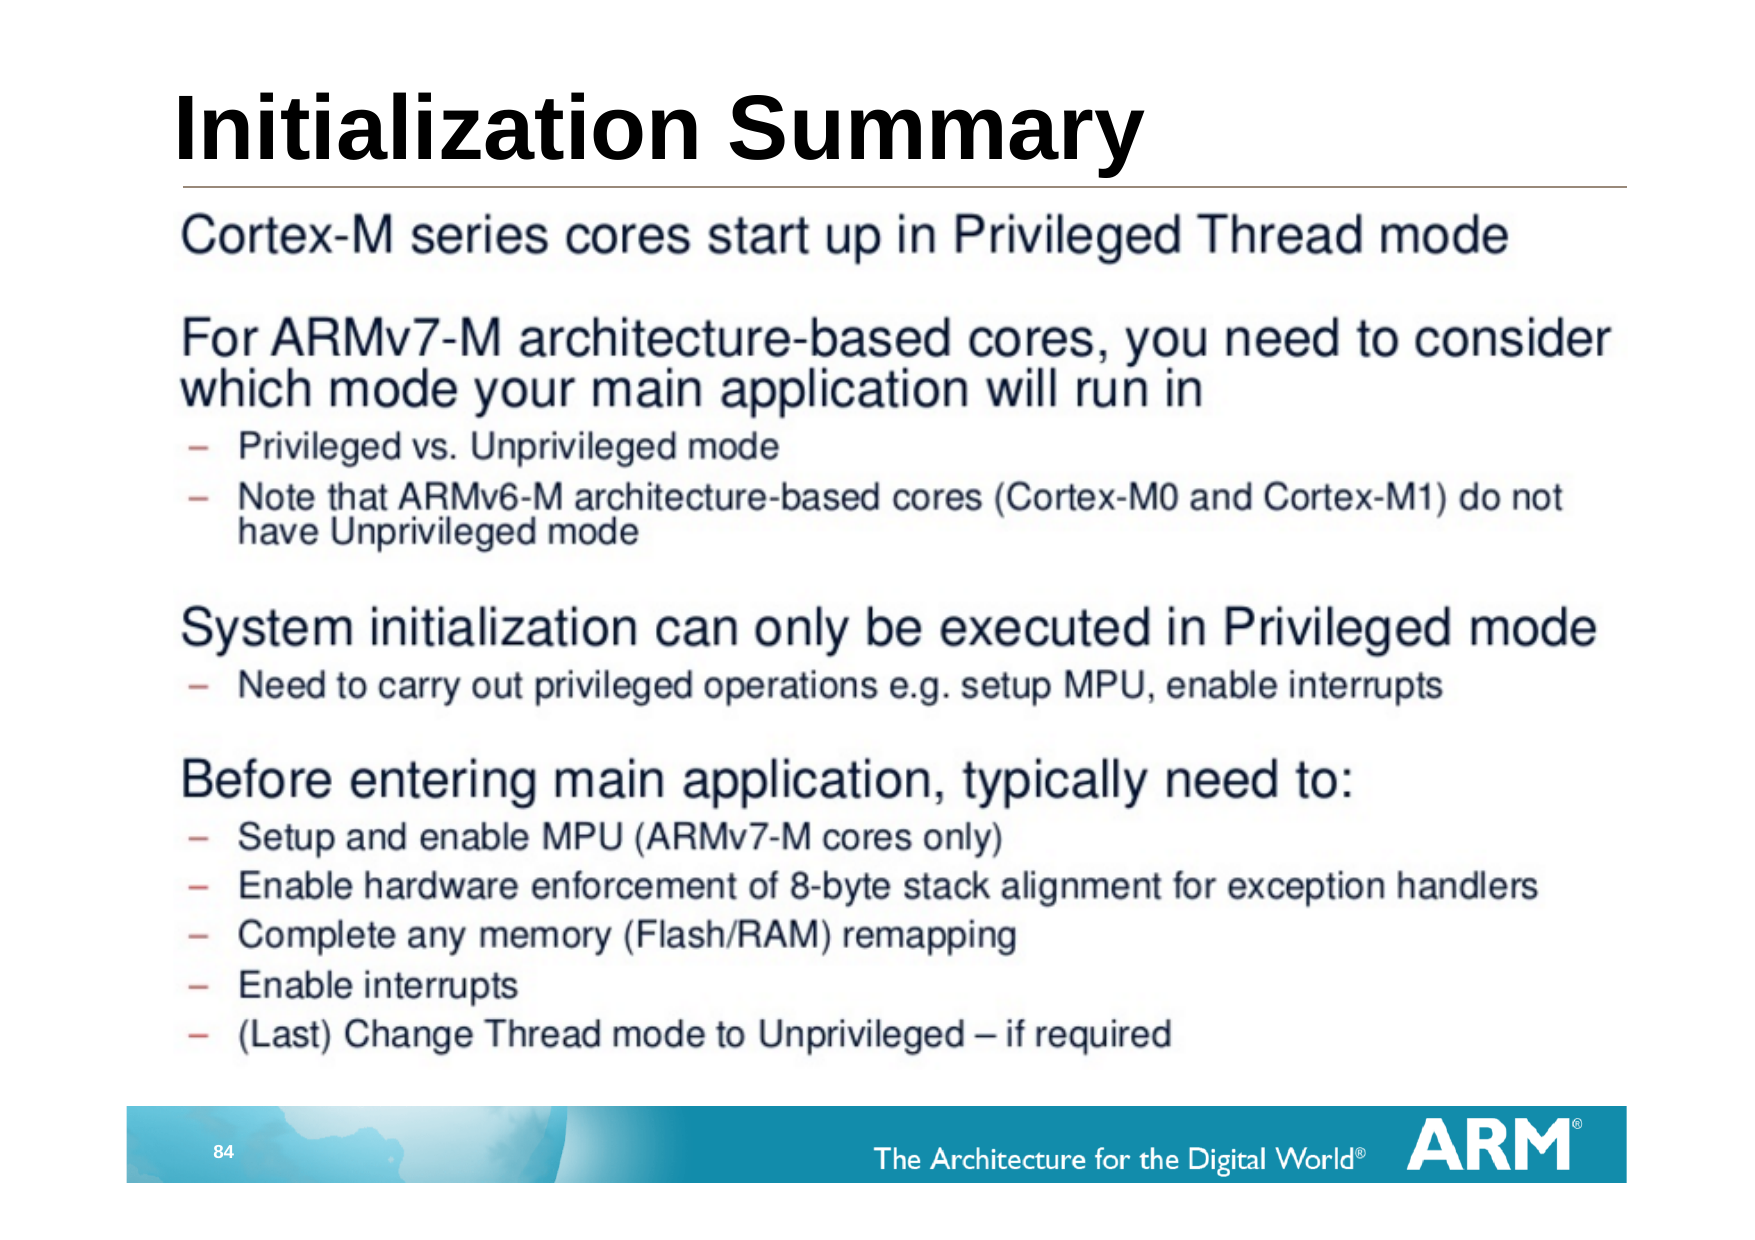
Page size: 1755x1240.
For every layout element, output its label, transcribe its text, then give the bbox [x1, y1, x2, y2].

picture [126, 1106, 1627, 1183]
picture [173, 200, 1628, 1070]
title Initialization Summary [173, 80, 1581, 172]
slide_number 84 [198, 1139, 287, 1187]
